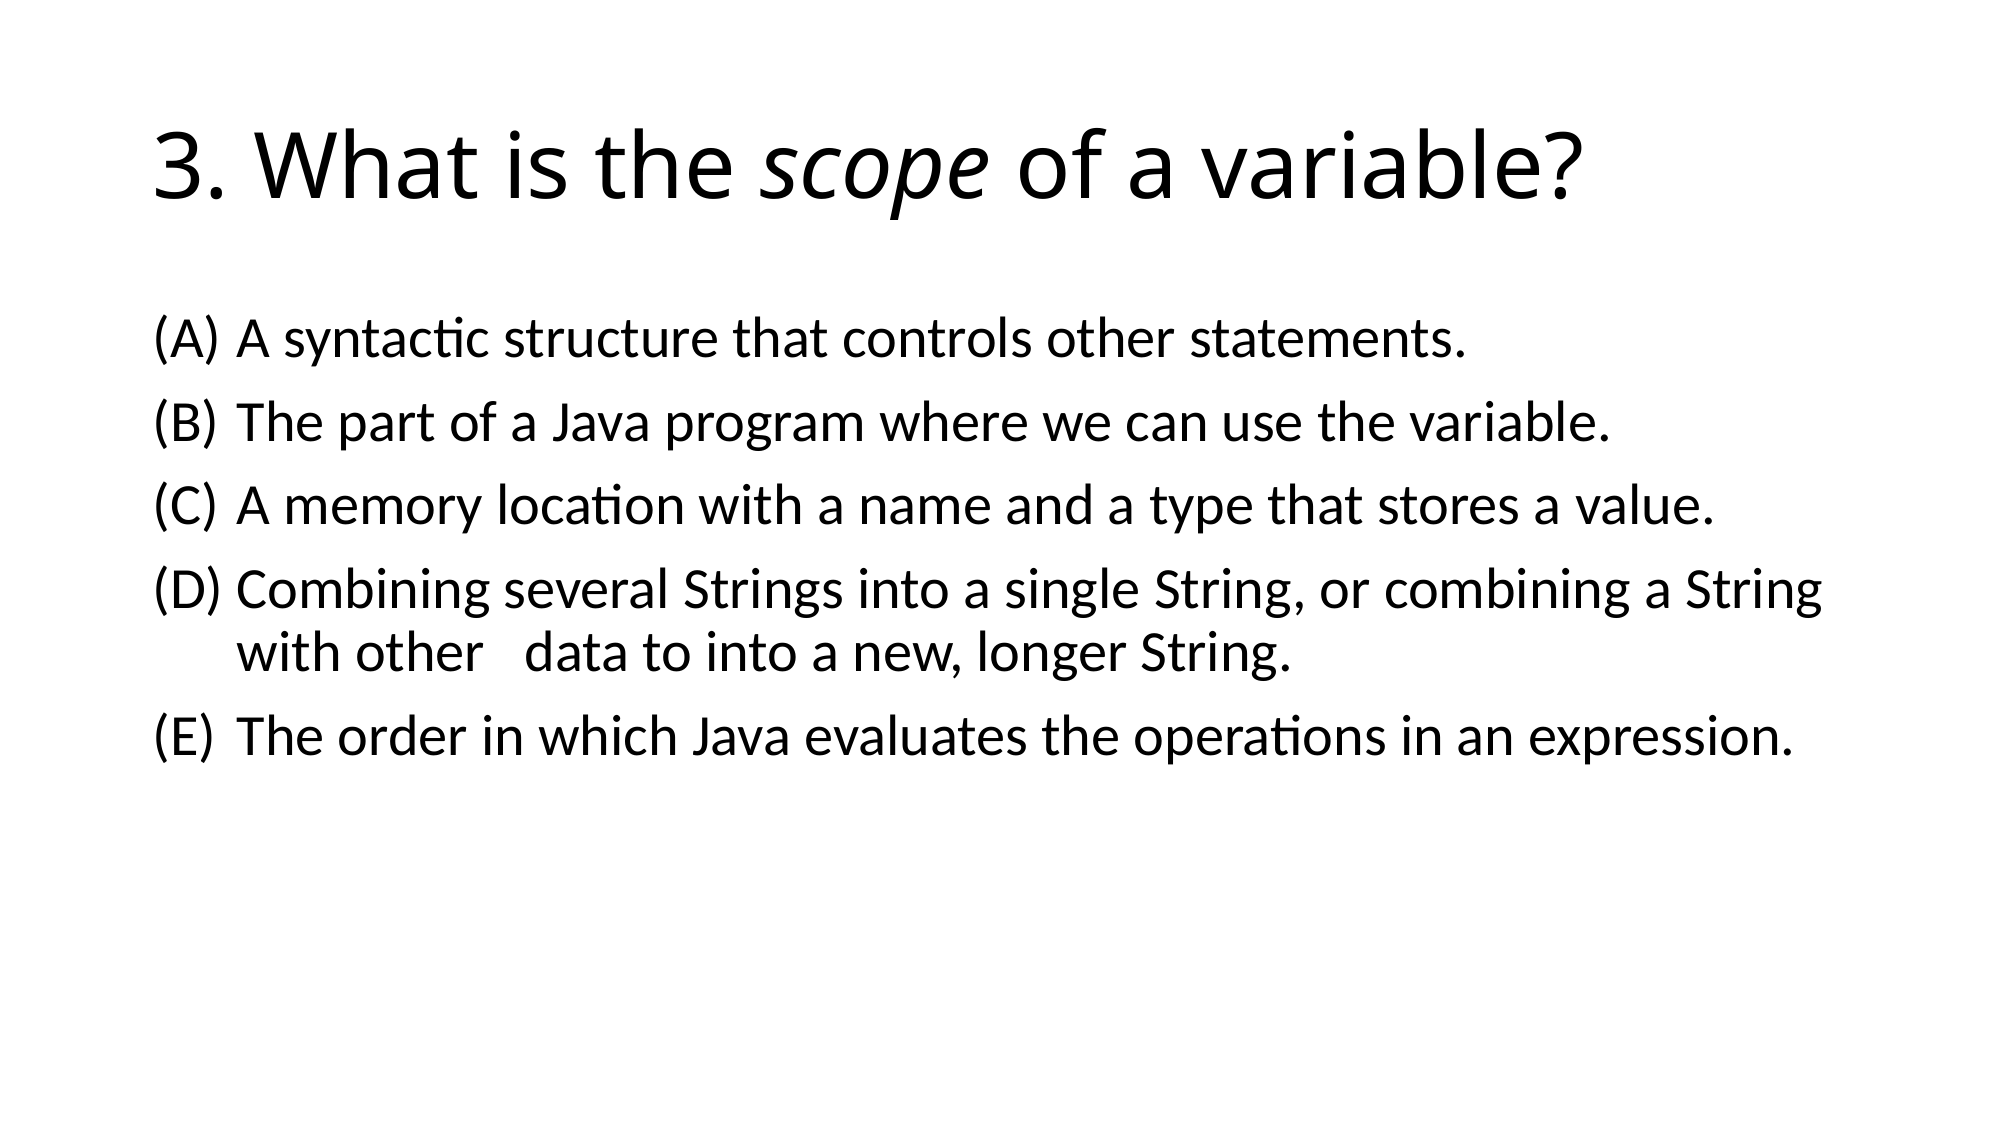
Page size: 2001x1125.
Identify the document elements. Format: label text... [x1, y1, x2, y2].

title 3. What is the scope of a variable? [137, 59, 1863, 278]
list A syntactic structure that controls other statements. The part of a Java program where we can use the variable. A memory location with a name and a type that stores a value. Combining several Strings into a single String, or combining a String with other data to into a new, longer String. The order in which Java evaluates the operations in an expression. [137, 299, 1863, 1014]
